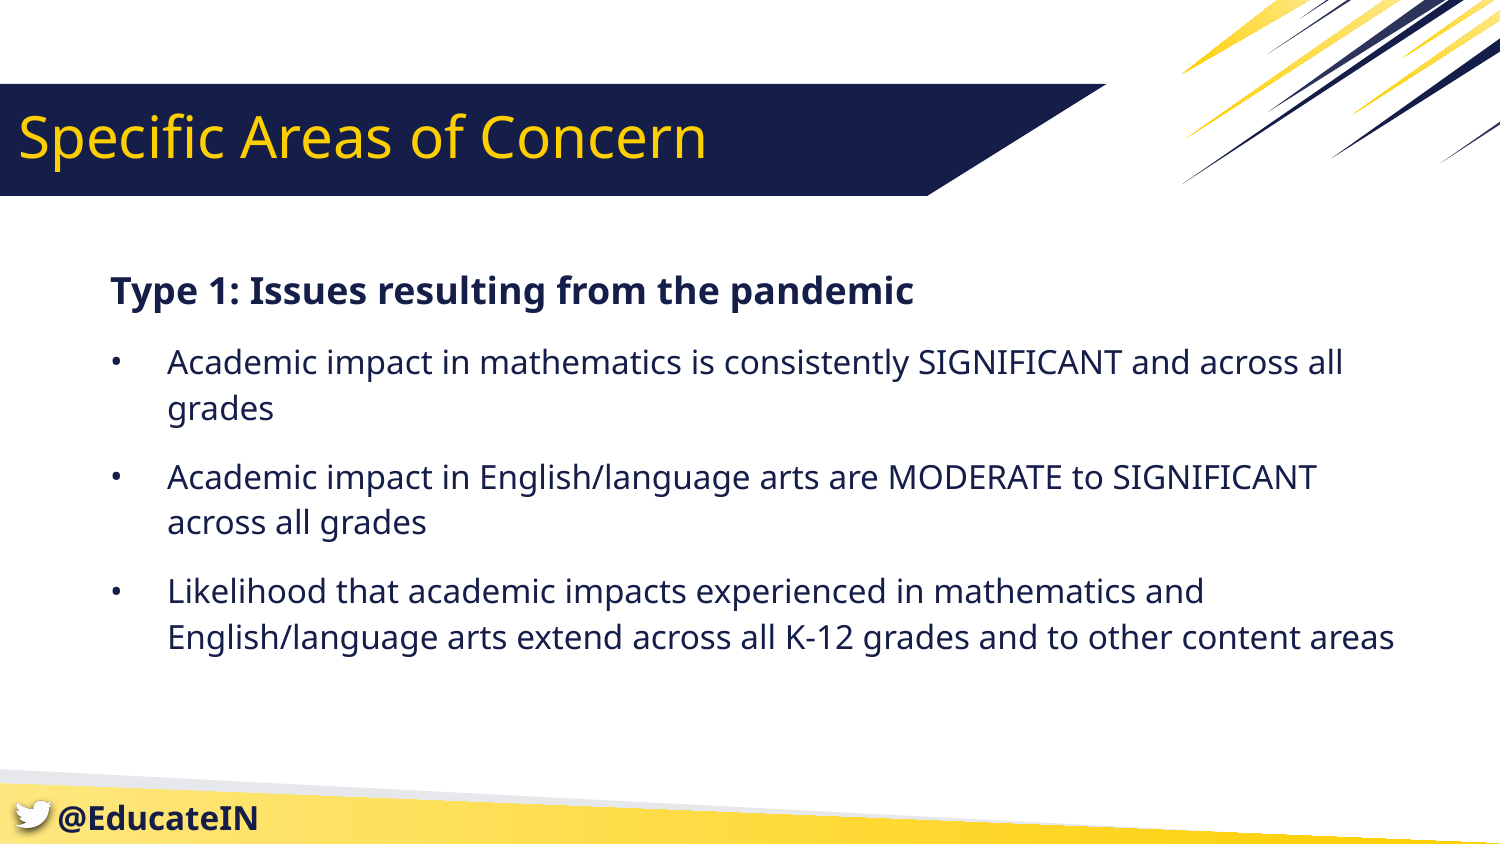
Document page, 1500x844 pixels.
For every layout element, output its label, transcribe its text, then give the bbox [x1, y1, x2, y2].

picture [9, 795, 58, 838]
title Specific Areas of Concern [18, 83, 976, 196]
list Type 1: Issues resulting from the pandemic Academic impact in mathematics is consistently SIGNIFICANT and across all grades Academic impact in English/language arts are MODERATE to SIGNIFICANT across all grades Likelihood that academic impacts experienced in mathematics and English/language arts extend across all K-12 grades and to other content areas [80, 249, 1419, 844]
